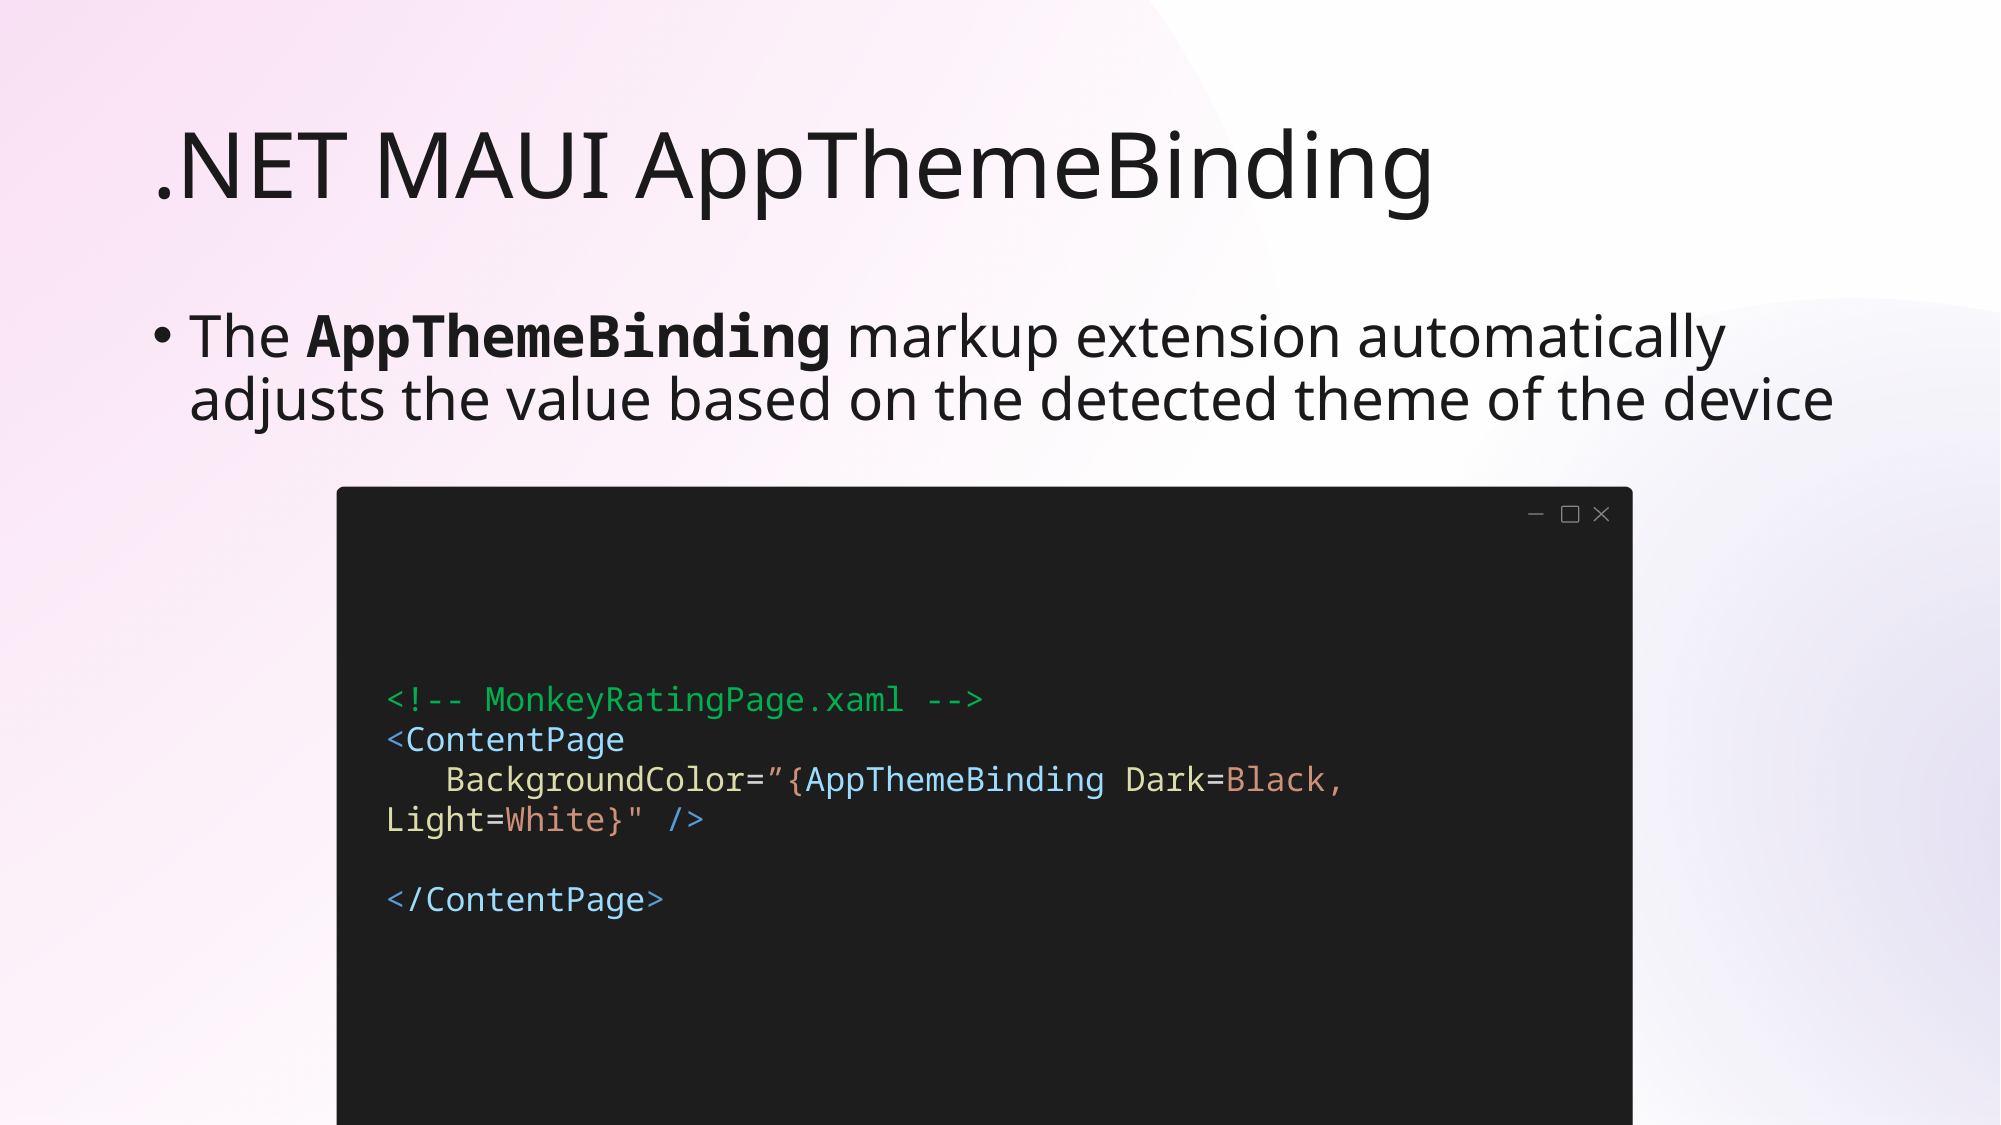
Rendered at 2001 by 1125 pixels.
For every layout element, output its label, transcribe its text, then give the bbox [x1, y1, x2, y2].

title .NET MAUI AppThemeBinding [137, 59, 1863, 278]
list The AppThemeBinding markup extension automatically adjusts the value based on the detected theme of the device [137, 299, 1863, 1014]
picture [0, 0, 2001, 1125]
